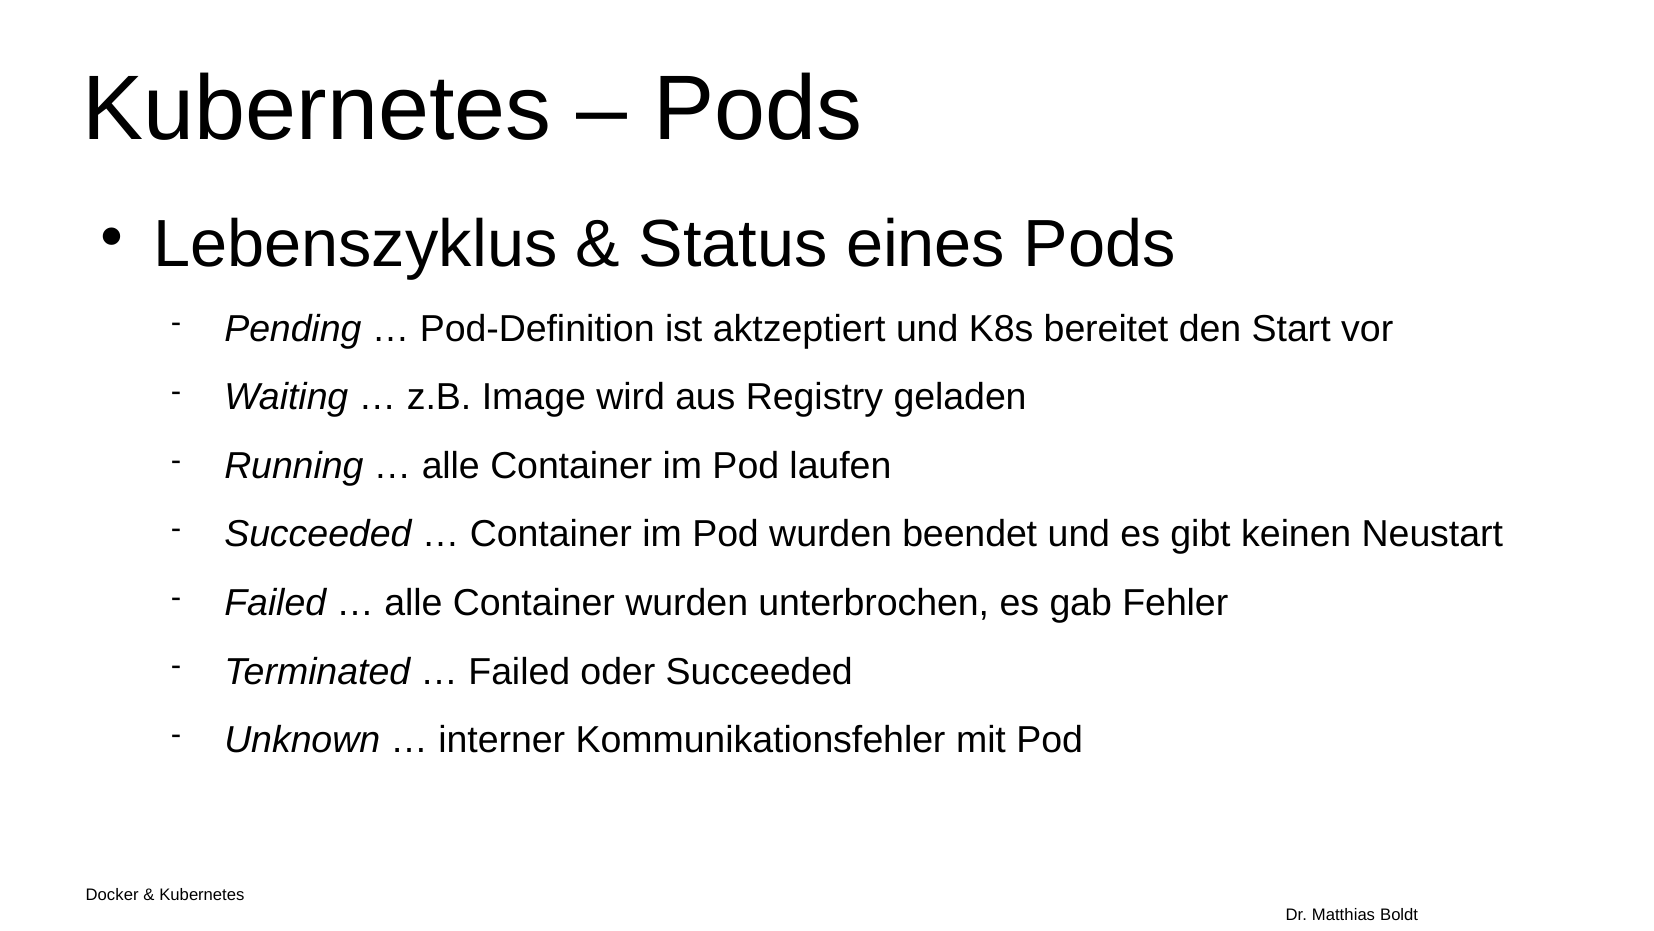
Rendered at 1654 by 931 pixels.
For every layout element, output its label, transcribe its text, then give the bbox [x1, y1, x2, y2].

text_box Lebenszyklus & Status eines Pods Pending … Pod-Definition ist aktzeptiert und K8s bereitet den Start vor Waiting … z.B. Image wird aus Registry geladen Running … alle Container im Pod laufen Succeeded … Container im Pod wurden beendet und es gibt keinen Neustart Failed … alle Container wurden unterbrochen, es gab Fehler Terminated … Failed oder Succeeded Unknown … interner Kommunikationsfehler mit Pod [82, 199, 1548, 845]
text_box Docker & Kubernetes Dr. Matthias Boldt [70, 875, 1562, 910]
text_box Kubernetes – Pods [82, 25, 1571, 181]
